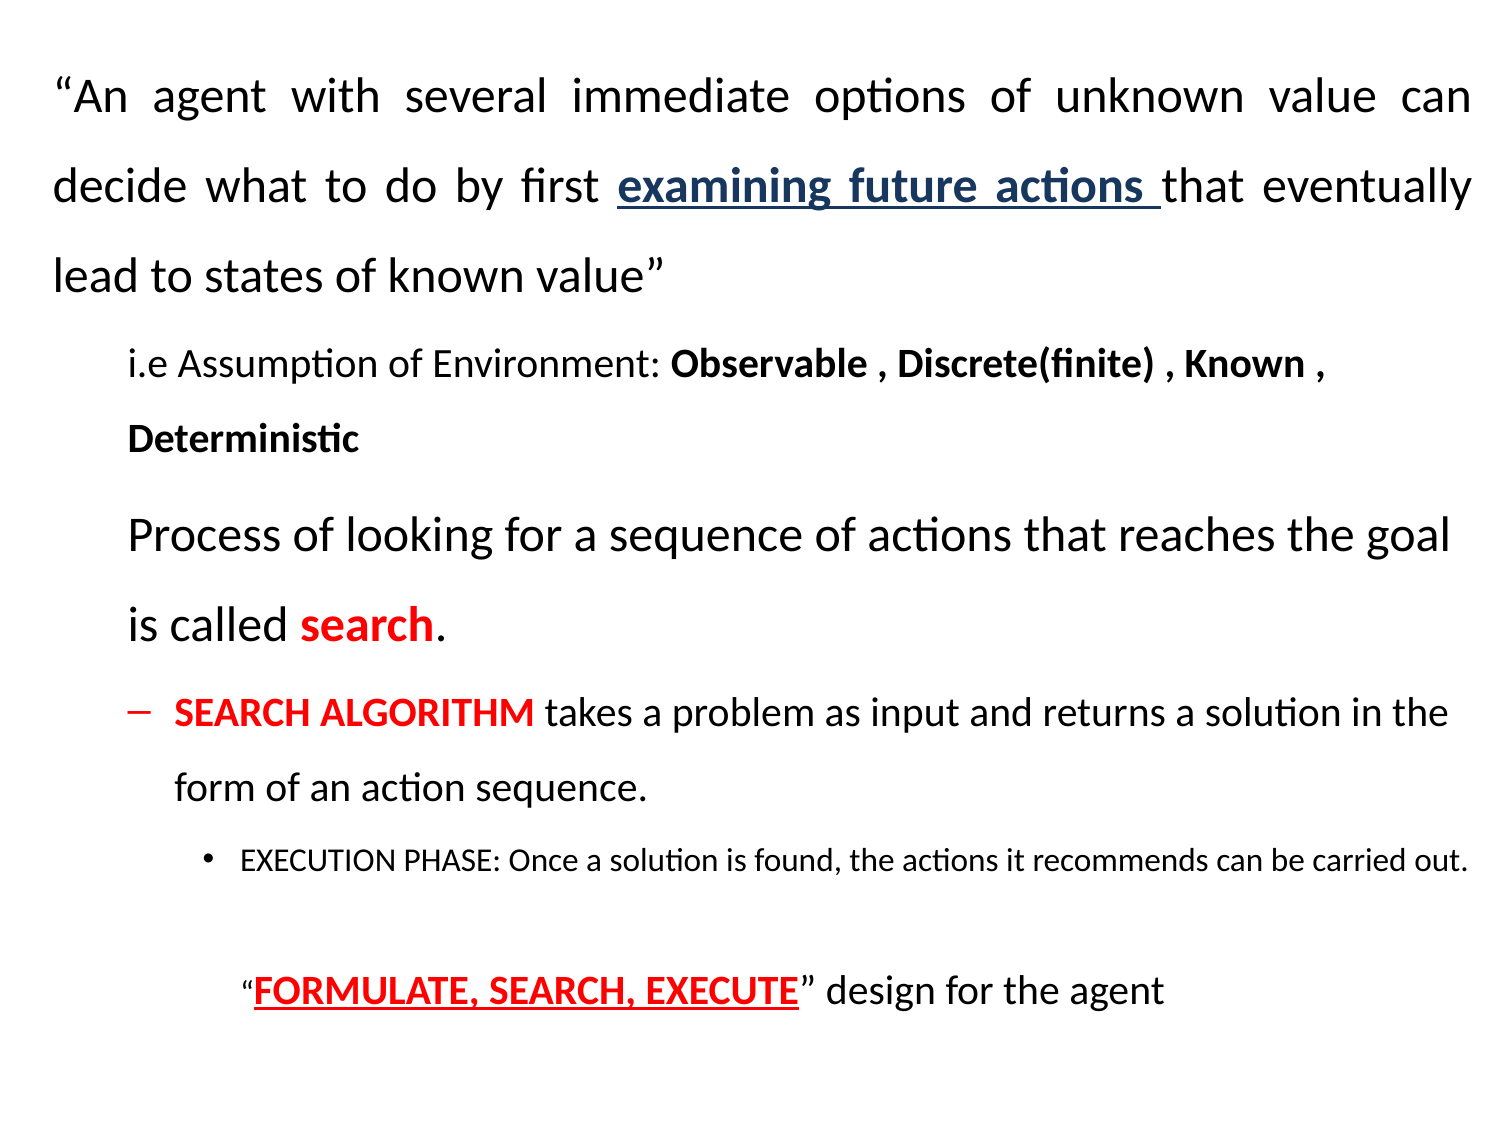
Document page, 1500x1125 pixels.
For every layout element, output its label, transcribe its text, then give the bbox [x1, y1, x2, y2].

list “An agent with several immediate options of unknown value can decide what to do by ﬁrst examining future actions that eventually lead to states of known value” i.e Assumption of Environment: Observable , Discrete(finite) , Known , Deterministic Process of looking for a sequence of actions that reaches the goal is called search. SEARCH ALGORITHM takes a problem as input and returns a solution in the form of an action sequence. EXECUTION PHASE: Once a solution is found, the actions it recommends can be carried out. “FORMULATE, SEARCH, EXECUTE” design for the agent [37, 24, 1488, 1100]
